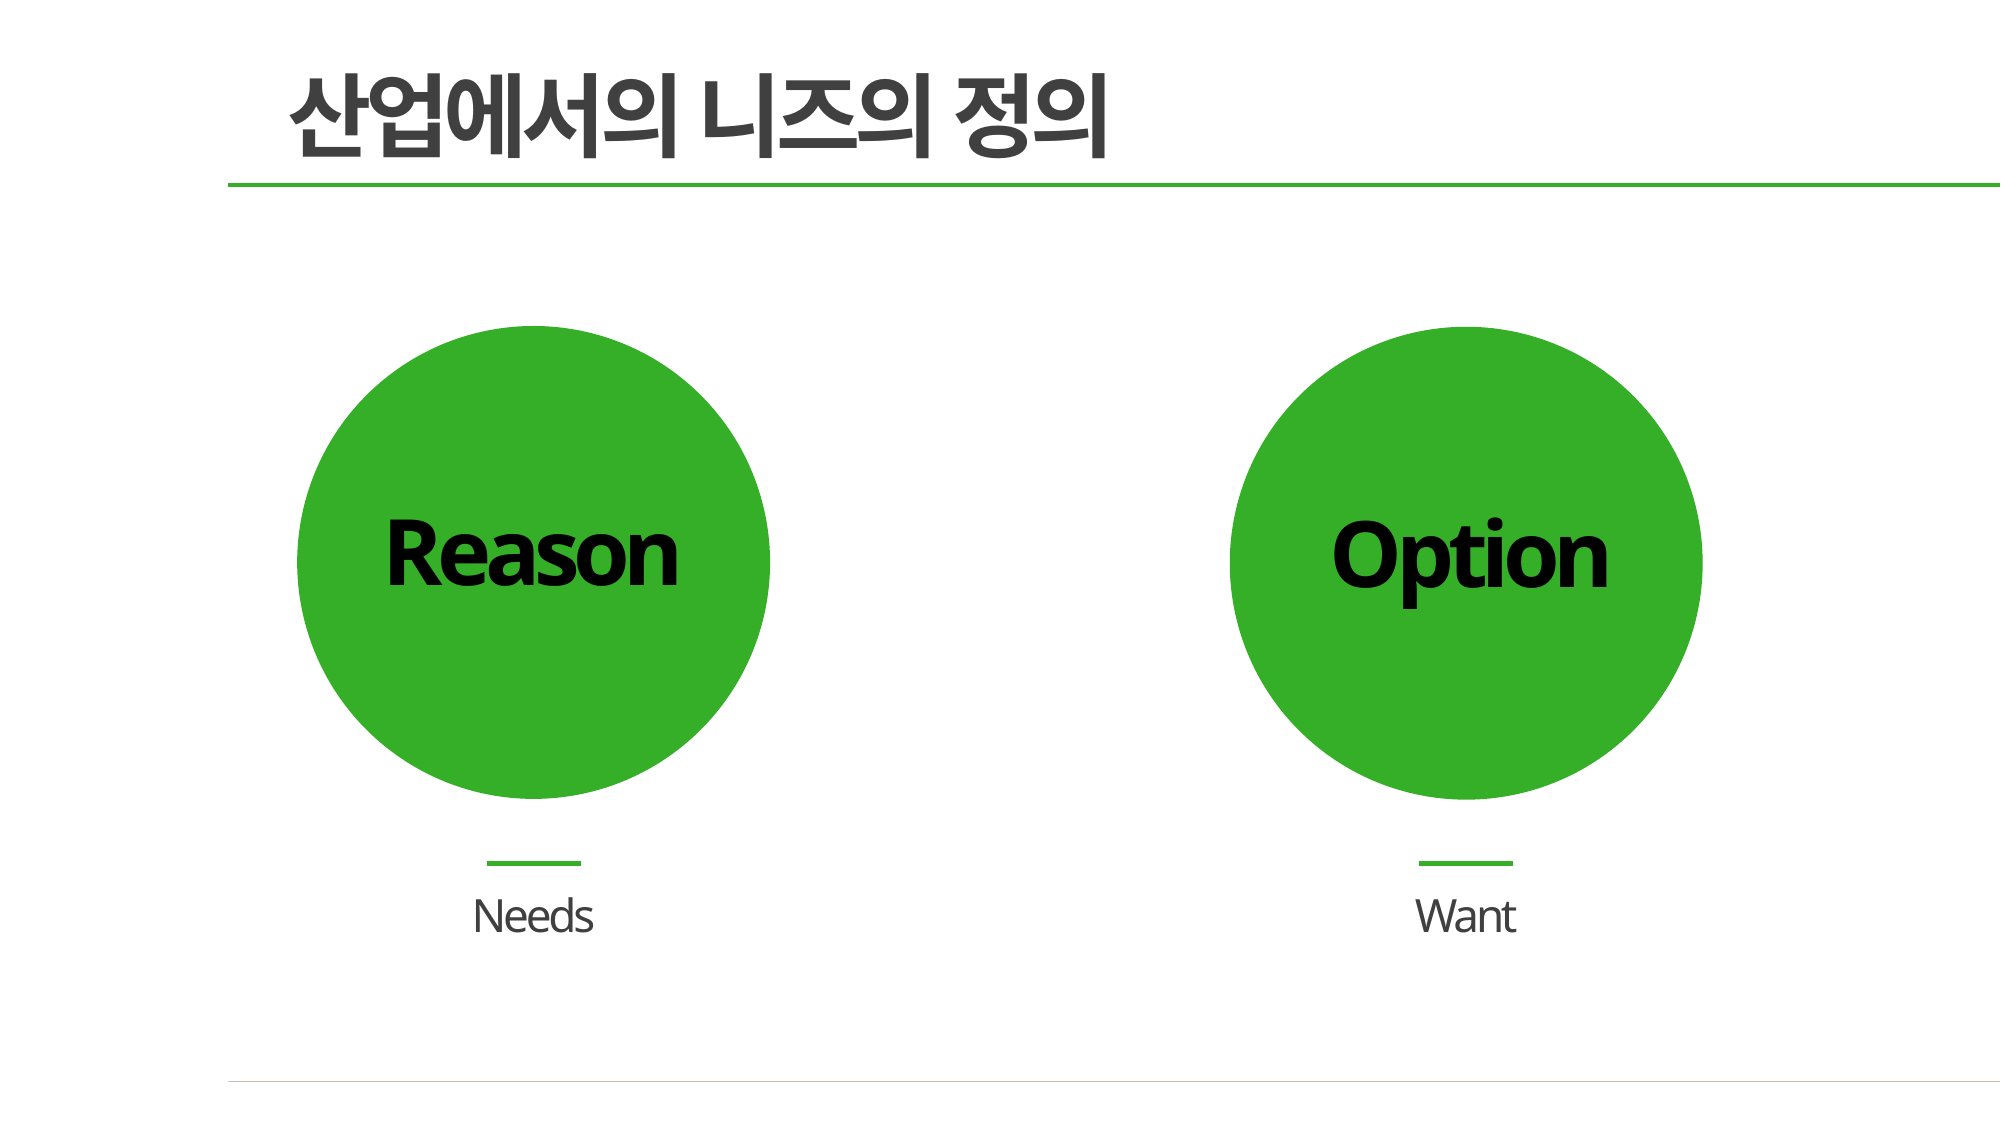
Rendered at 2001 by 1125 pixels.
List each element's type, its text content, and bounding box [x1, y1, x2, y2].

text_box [1402, 863, 1530, 951]
text_box Reason [368, 486, 700, 611]
text_box [296, 324, 772, 800]
text_box [1228, 325, 1704, 801]
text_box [459, 863, 608, 951]
text_box Option [1314, 488, 1629, 613]
text_box 산업에서의 니즈의 정의 [272, 51, 1130, 176]
